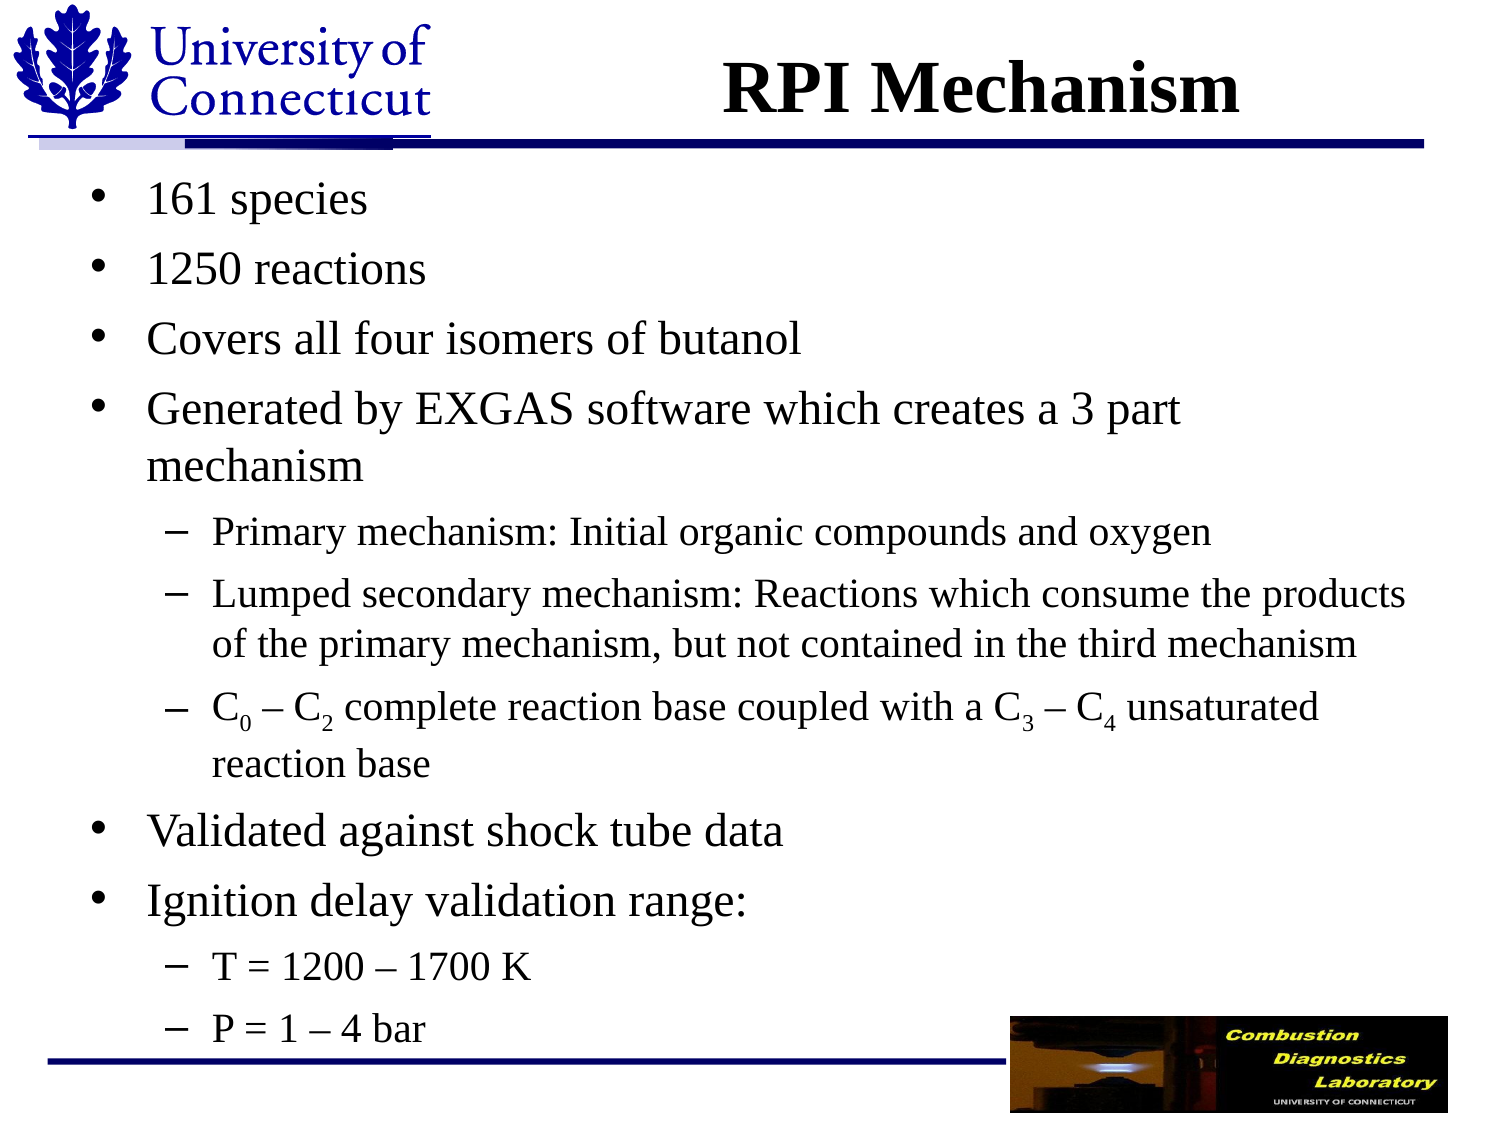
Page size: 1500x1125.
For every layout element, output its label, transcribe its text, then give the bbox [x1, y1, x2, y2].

title RPI Mechanism [463, 28, 1500, 137]
picture [39, 138, 393, 150]
picture [1010, 1016, 1448, 1113]
list 161 species 1250 reactions Covers all four isomers of butanol Generated by EXGAS software which creates a 3 part mechanism Primary mechanism: Initial organic compounds and oxygen Lumped secondary mechanism: Reactions which consume the products of the primary mechanism, but not contained in the third mechanism C0 – C2 complete reaction base coupled with a C3 – C4 unsaturated reaction base Validated against shock tube data Ignition delay validation range: T = 1200 – 1700 K P = 1 – 4 bar [74, 158, 1428, 1110]
